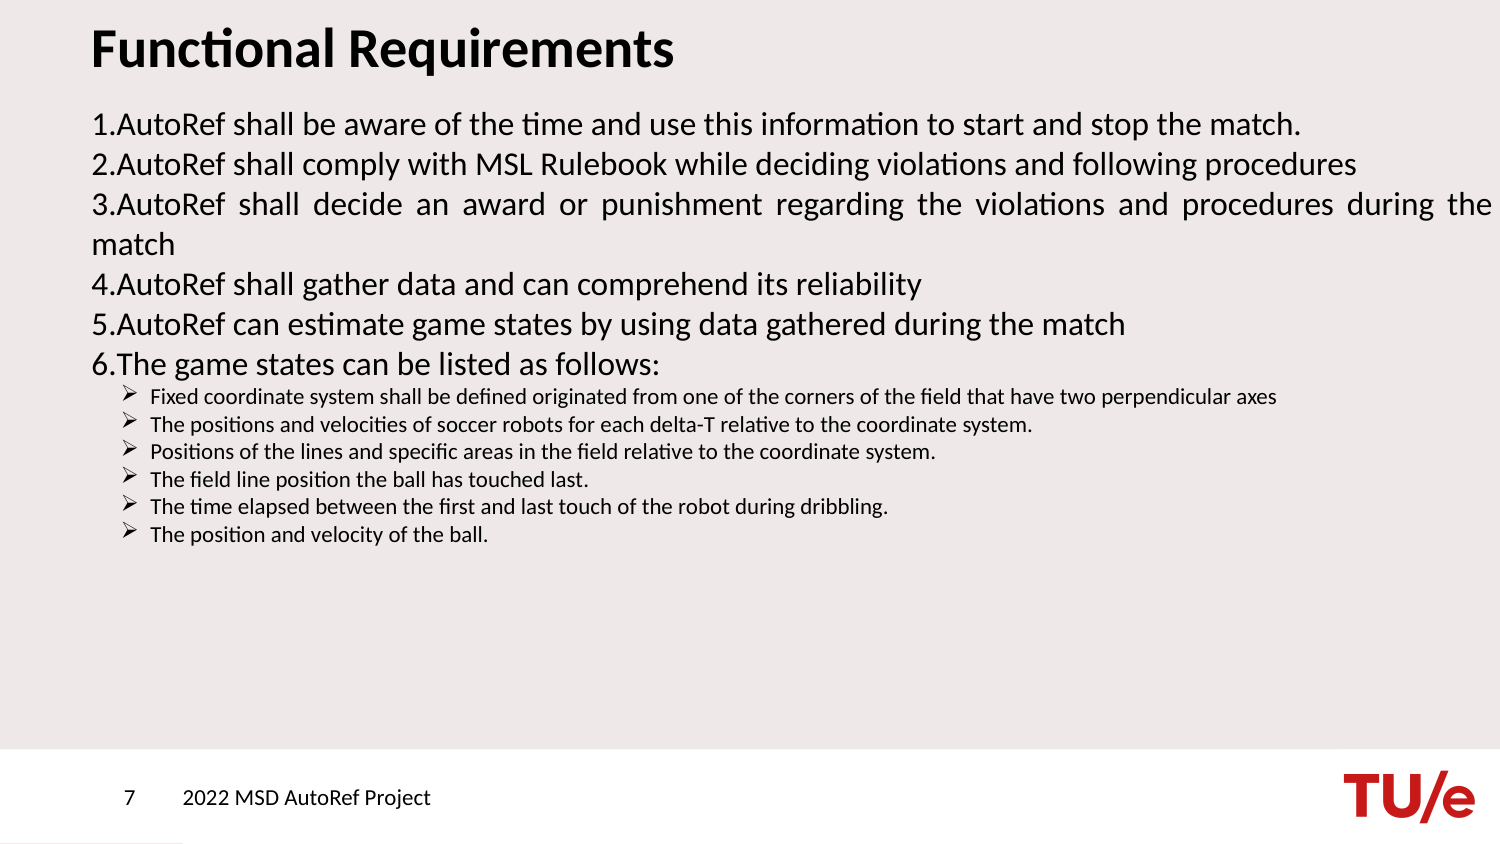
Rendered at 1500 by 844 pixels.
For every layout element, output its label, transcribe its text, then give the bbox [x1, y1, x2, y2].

text_box 2022 MSD AutoRef Project [182, 749, 1338, 844]
slide_number 7 [0, 749, 182, 844]
title Functional Requirements [91, 22, 1331, 102]
list AutoRef shall be aware of the time and use this information to start and stop the match. AutoRef shall comply with MSL Rulebook while deciding violations and following procedures AutoRef shall decide an award or punishment regarding the violations and procedures during the match AutoRef shall gather data and can comprehend its reliability AutoRef can estimate game states by using data gathered during the match The game states can be listed as follows: Fixed coordinate system shall be defined originated from one of the corners of the field that have two perpendicular axes The positions and velocities of soccer robots for each delta-T relative to the coordinate system. Positions of the lines and specific areas in the field relative to the coordinate system. The field line position the ball has touched last. The time elapsed between the first and last touch of the robot during dribbling. The position and velocity of the ball. [91, 102, 1495, 624]
picture [1338, 749, 1500, 844]
